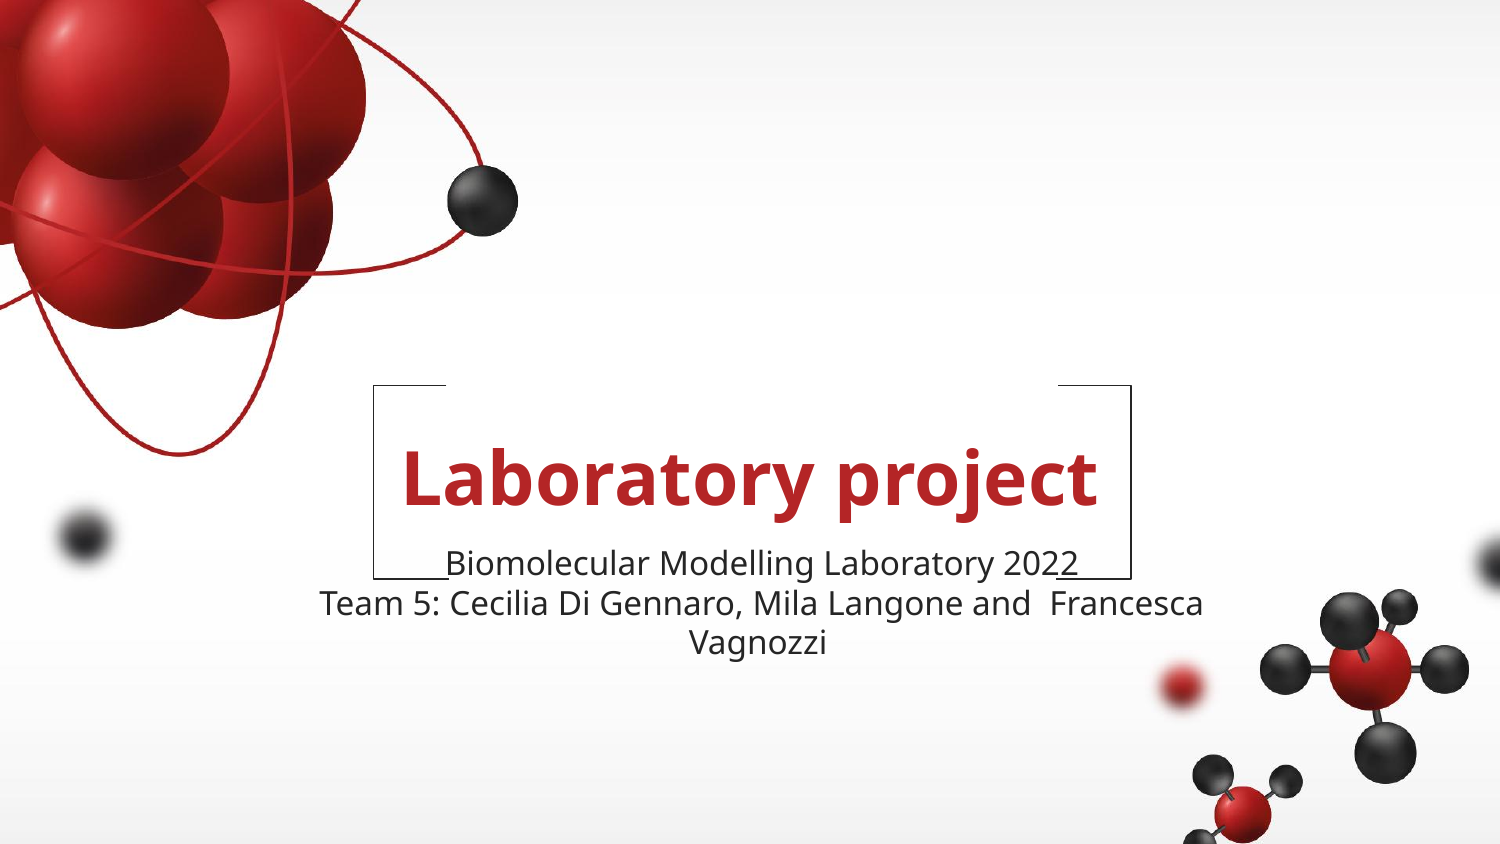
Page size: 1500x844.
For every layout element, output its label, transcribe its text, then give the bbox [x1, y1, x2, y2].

subtitle Biomolecular Modelling Laboratory 2022 Team 5: Cecilia Di Gennaro, Mila Langone and Francesca Vagnozzi [241, 558, 1284, 645]
title Laboratory project [228, 229, 1272, 536]
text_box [372, 385, 1132, 579]
picture [0, 0, 1500, 844]
